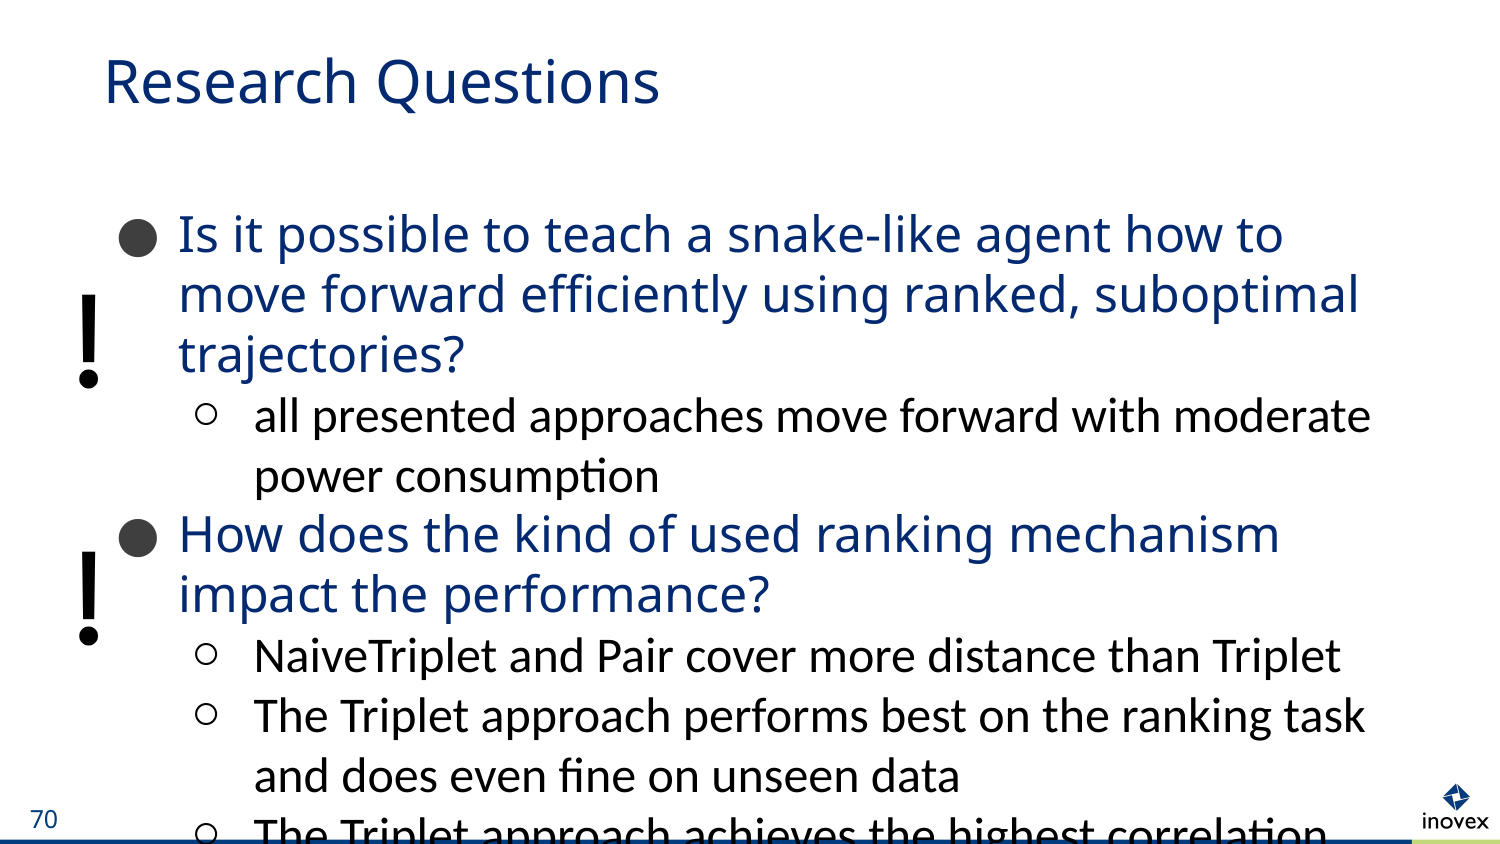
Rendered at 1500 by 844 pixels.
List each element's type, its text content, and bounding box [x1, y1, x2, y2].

picture [32, 542, 146, 656]
slide_number ‹#› [0, 799, 88, 842]
picture [1414, 764, 1498, 844]
picture [32, 285, 146, 399]
list Is it possible to teach a snake-like agent how to move forward efficiently using ranked, suboptimal trajectories? all presented approaches move forward with moderate power consumption How does the kind of used ranking mechanism impact the performance? NaiveTriplet and Pair cover more distance than Triplet The Triplet approach performs best on the ranking task and does even fine on unseen data The Triplet approach achieves the highest correlation [88, 194, 1412, 788]
title Research Questions [88, 32, 1412, 127]
